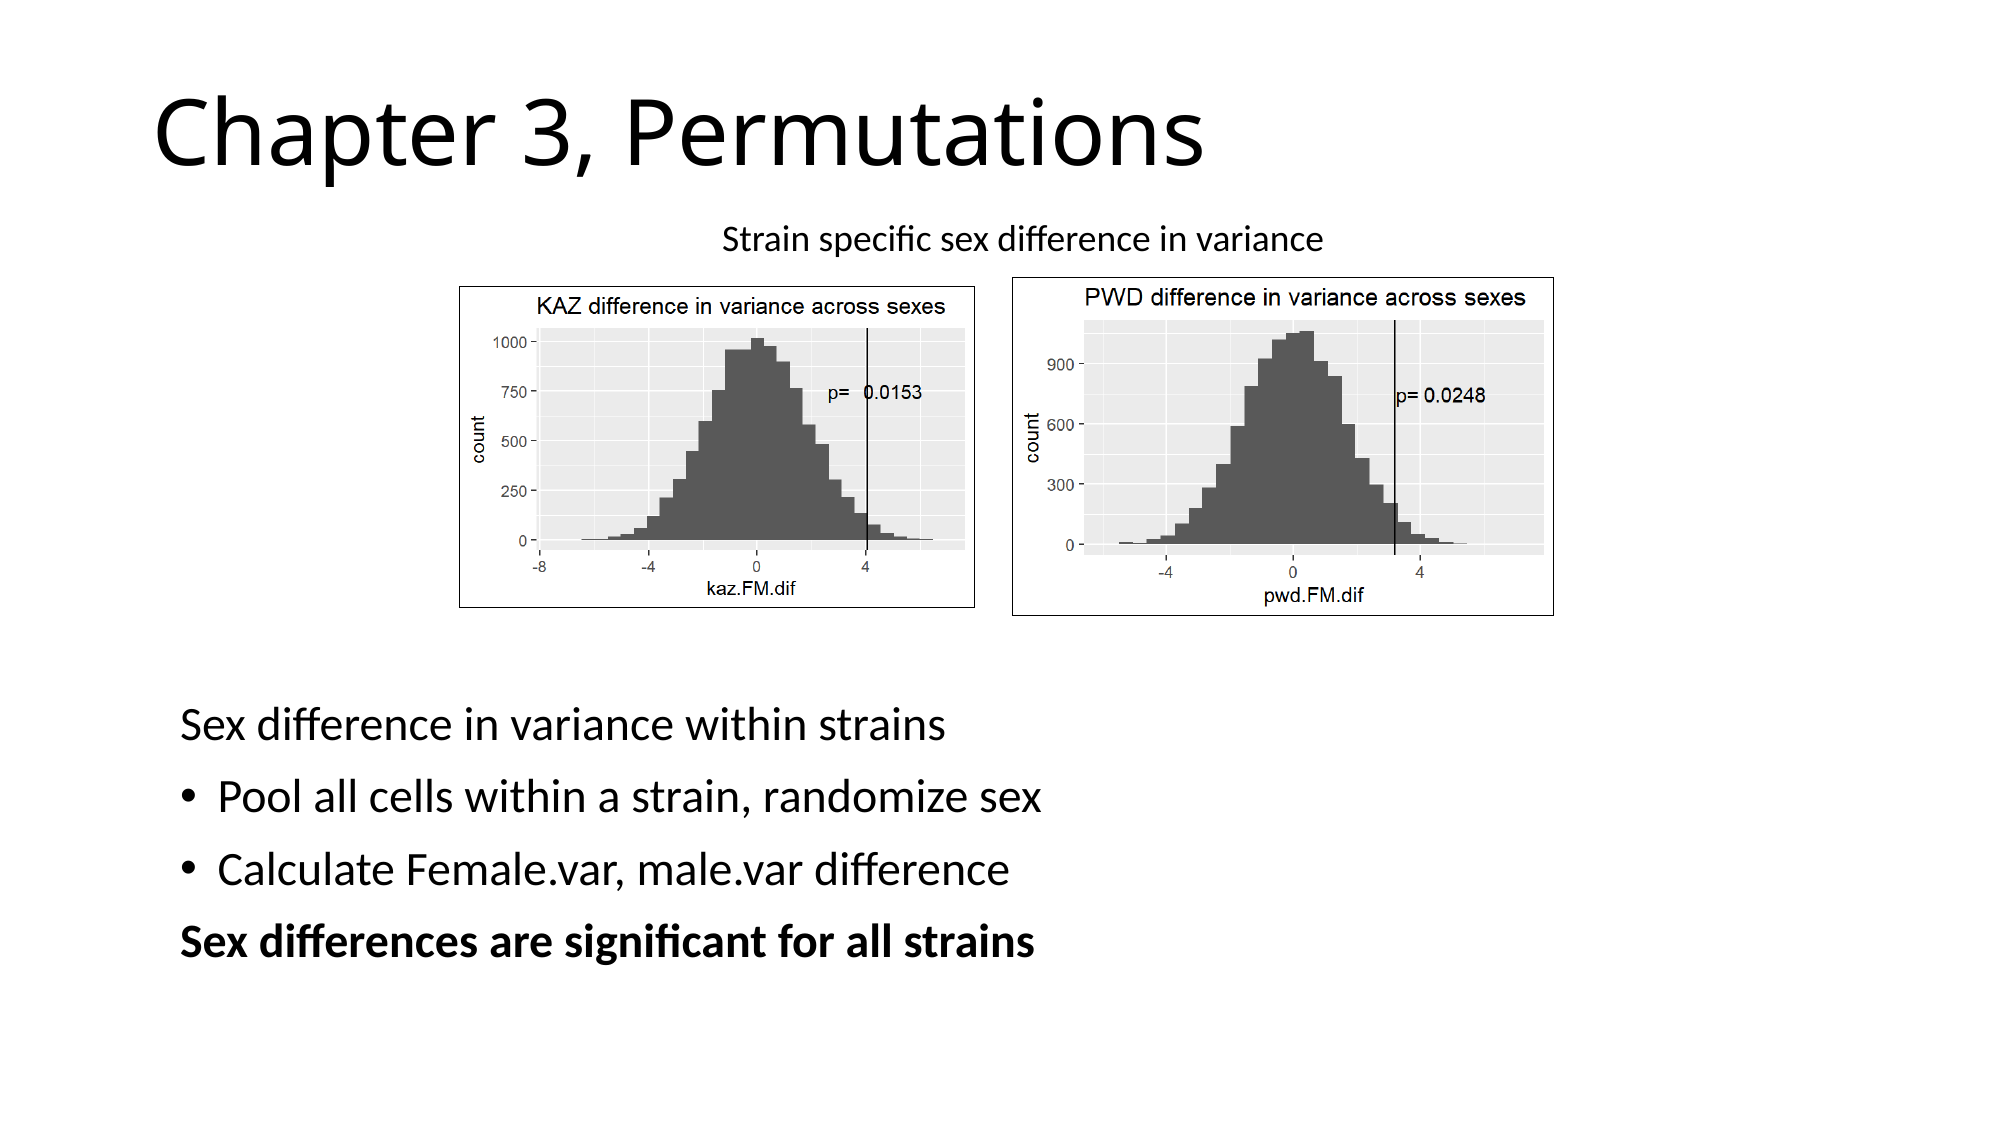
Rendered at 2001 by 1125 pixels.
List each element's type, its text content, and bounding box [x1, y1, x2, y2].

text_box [459, 206, 1541, 608]
title Chapter 3, Permutations [137, 27, 1863, 245]
text_box Sex difference in variance within strains Pool all cells within a strain, randomize sex Calculate Female.var, male.var difference Sex differences are significant for all strains [164, 691, 1239, 1023]
picture [1012, 276, 1554, 616]
